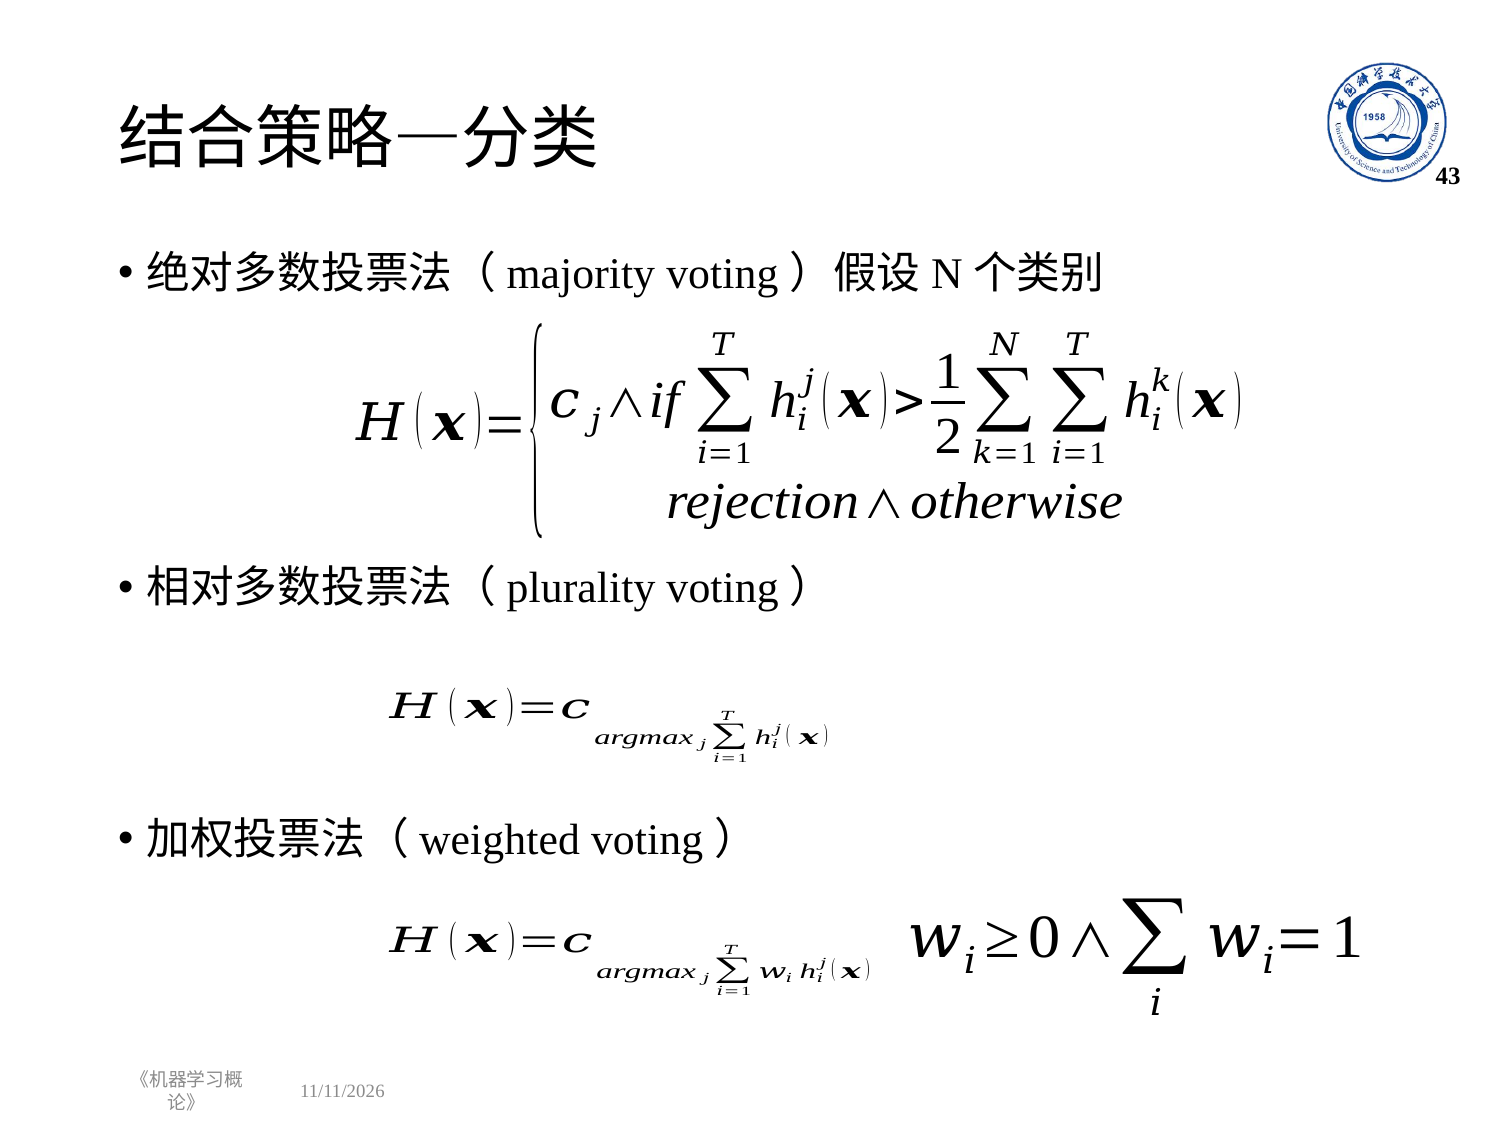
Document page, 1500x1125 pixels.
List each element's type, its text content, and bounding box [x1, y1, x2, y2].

title 结合策略—分类 [103, 59, 1397, 221]
footer 《机器学习概论》 [104, 1068, 270, 1113]
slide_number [285, 1068, 422, 1113]
list 绝对多数投票法（majority voting）假设N个类别 相对多数投票法（plurality voting） 加权投票法（weighted voting） [103, 243, 1397, 1053]
slide_number 43 [1372, 144, 1476, 205]
picture [1397, 59, 1450, 144]
